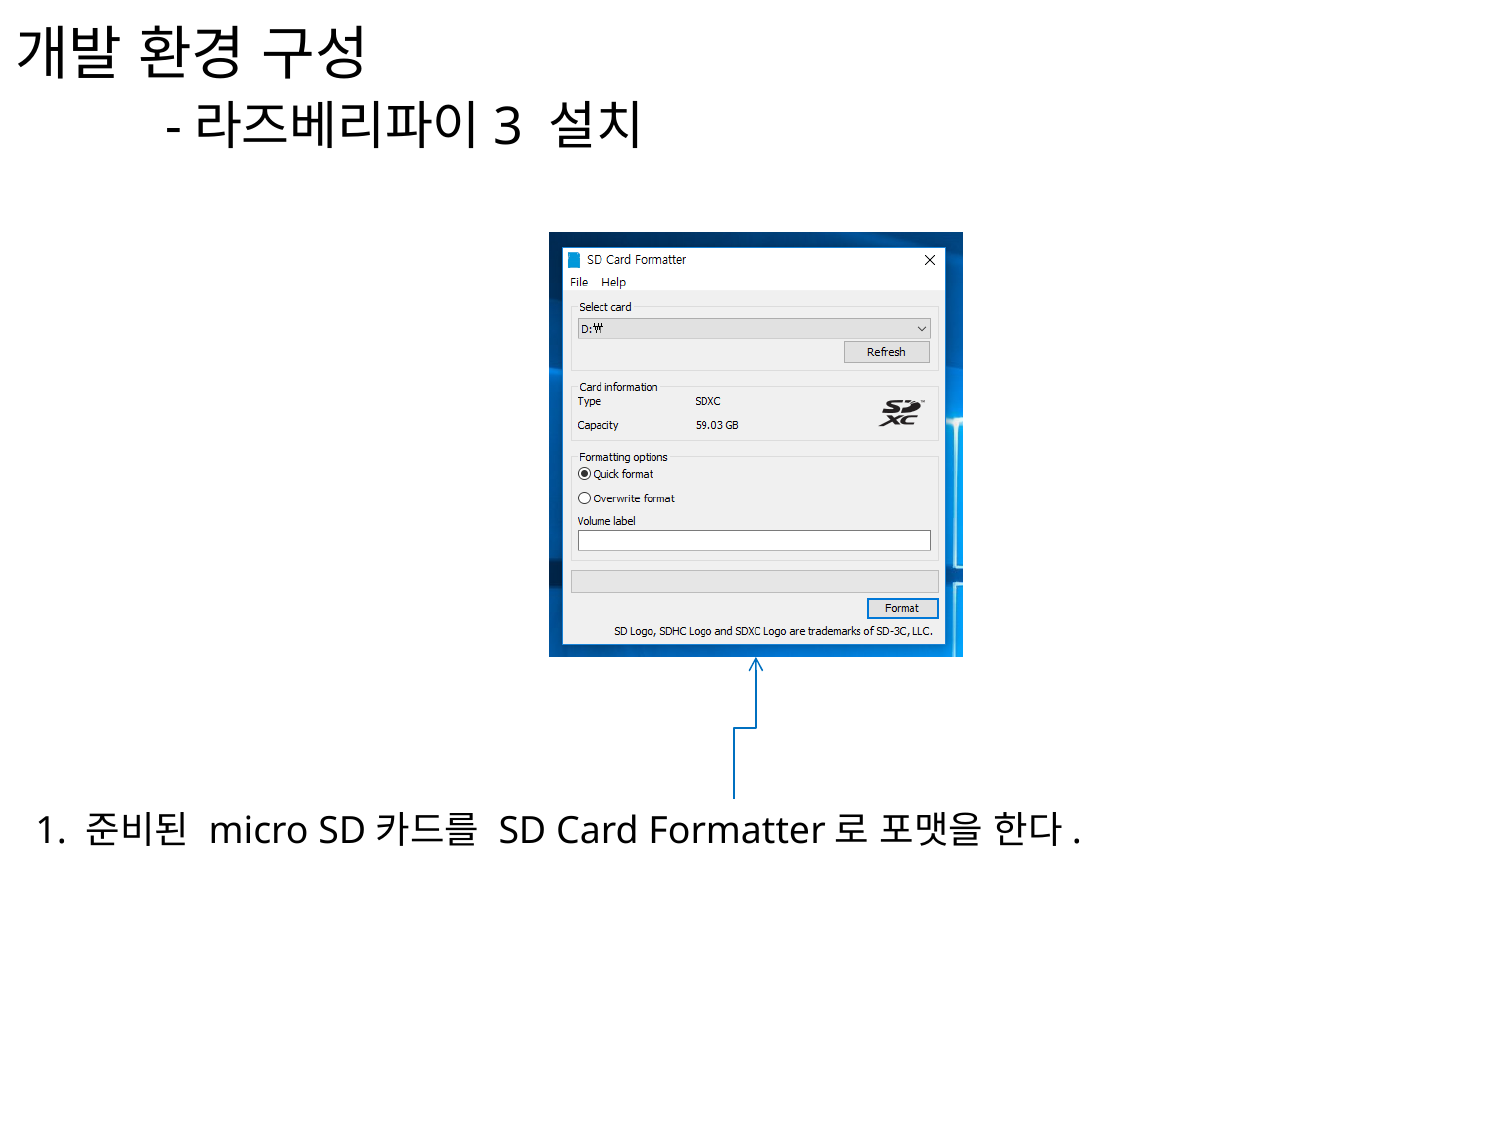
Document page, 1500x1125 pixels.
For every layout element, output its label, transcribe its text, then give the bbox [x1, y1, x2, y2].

title 개발 환경 구성 -라즈베리파이3 설치 [0, 8, 1350, 197]
text_box 1. 준비된 micro SD카드를 SD Card Formatter로 포맷을 한다. [20, 798, 1448, 904]
picture [548, 232, 963, 658]
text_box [673, 716, 817, 739]
